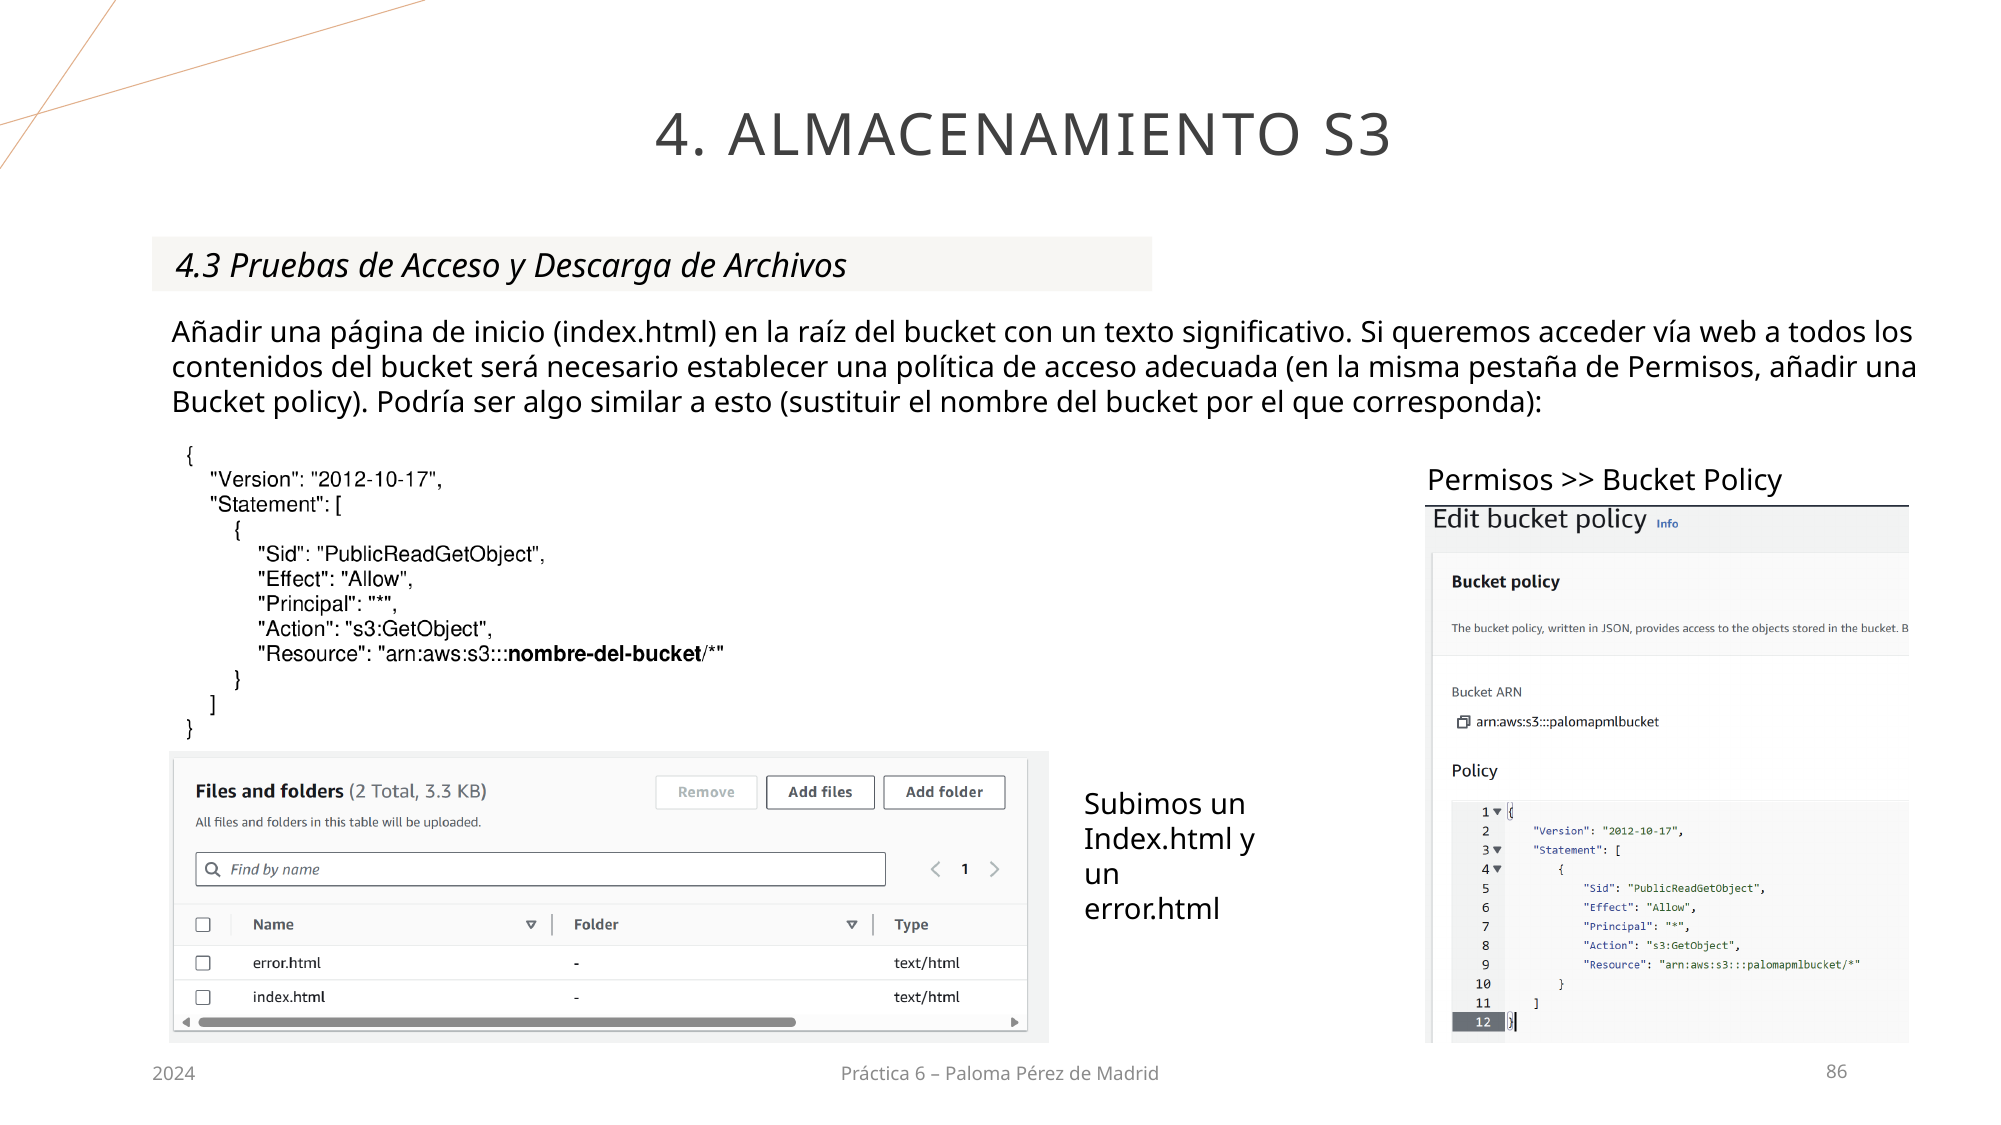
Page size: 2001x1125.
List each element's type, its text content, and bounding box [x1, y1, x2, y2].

text_box Añadir una página de inicio (index.html) en la raíz del bucket con un texto significativo. Si queremos acceder vía web a todos los contenidos del bucket será necesario establecer una política de acceso adecuada (en la misma pestaña de Permisos, añadir una Bucket policy). Podría ser algo similar a esto (sustituir el nombre del bucket por el que corresponda): [156, 306, 1940, 426]
text_box Subimos un Index.html y un error.html [1069, 778, 1274, 933]
picture [169, 437, 1049, 1043]
title 4. Almacenamiento s3 [112, 62, 1940, 280]
text_box 4.3 Pruebas de Acceso y Descarga de Archivos [152, 236, 1153, 292]
slide_number 2024 [137, 1042, 588, 1103]
text_box Permisos >> Bucket Policy [1412, 454, 2000, 504]
footer Práctica 6 – Paloma Pérez de Madrid [662, 1042, 1338, 1103]
slide_number 86 [1412, 1042, 1863, 1103]
picture [1425, 505, 1909, 1043]
